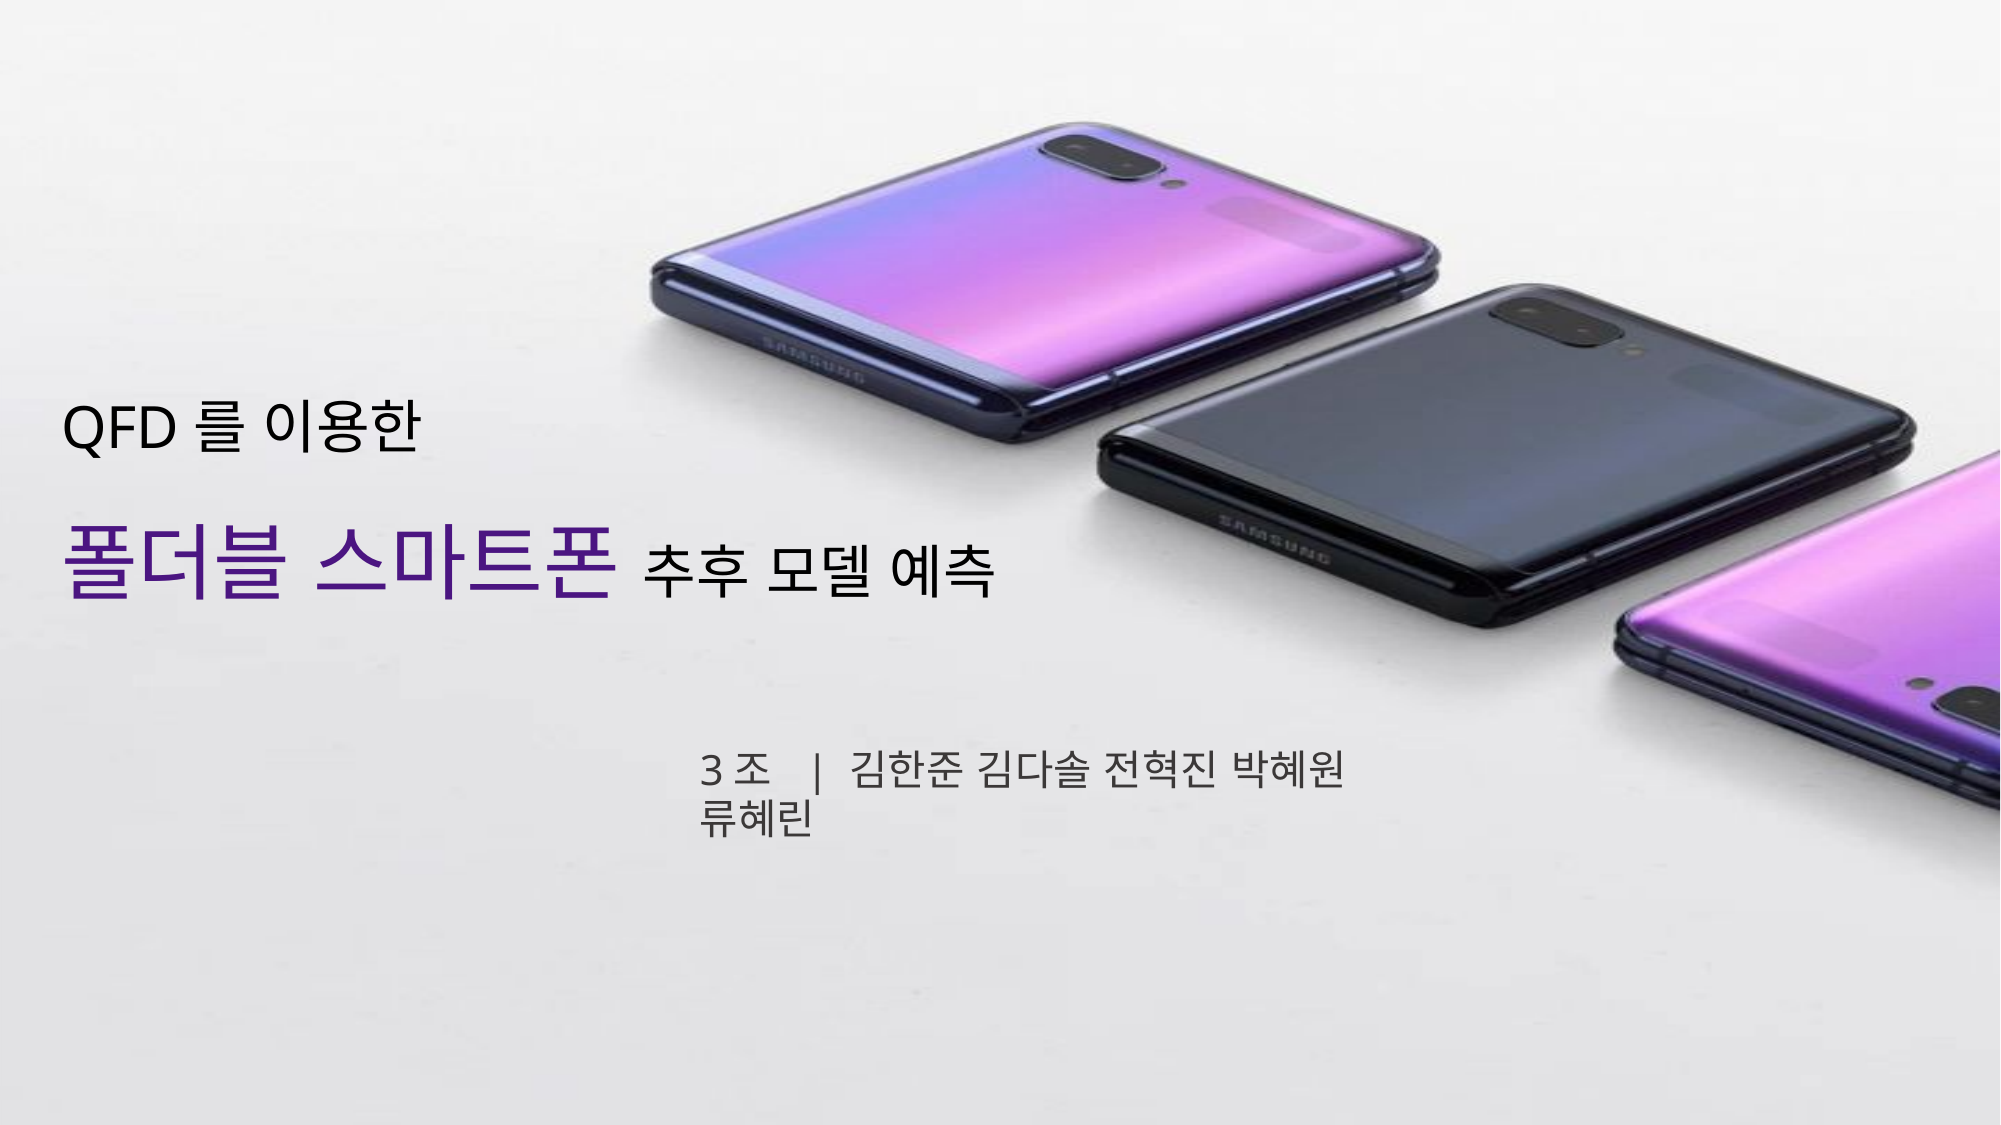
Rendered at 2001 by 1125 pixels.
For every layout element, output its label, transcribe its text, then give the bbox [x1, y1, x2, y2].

picture [0, 0, 2001, 1125]
text_box QFD를 이용한 폴더블 스마트폰 추후 모델 예측 [46, 348, 1190, 618]
text_box 3조 | 김한준 김다솔 전혁진 박혜원 류혜린 [685, 735, 1419, 851]
